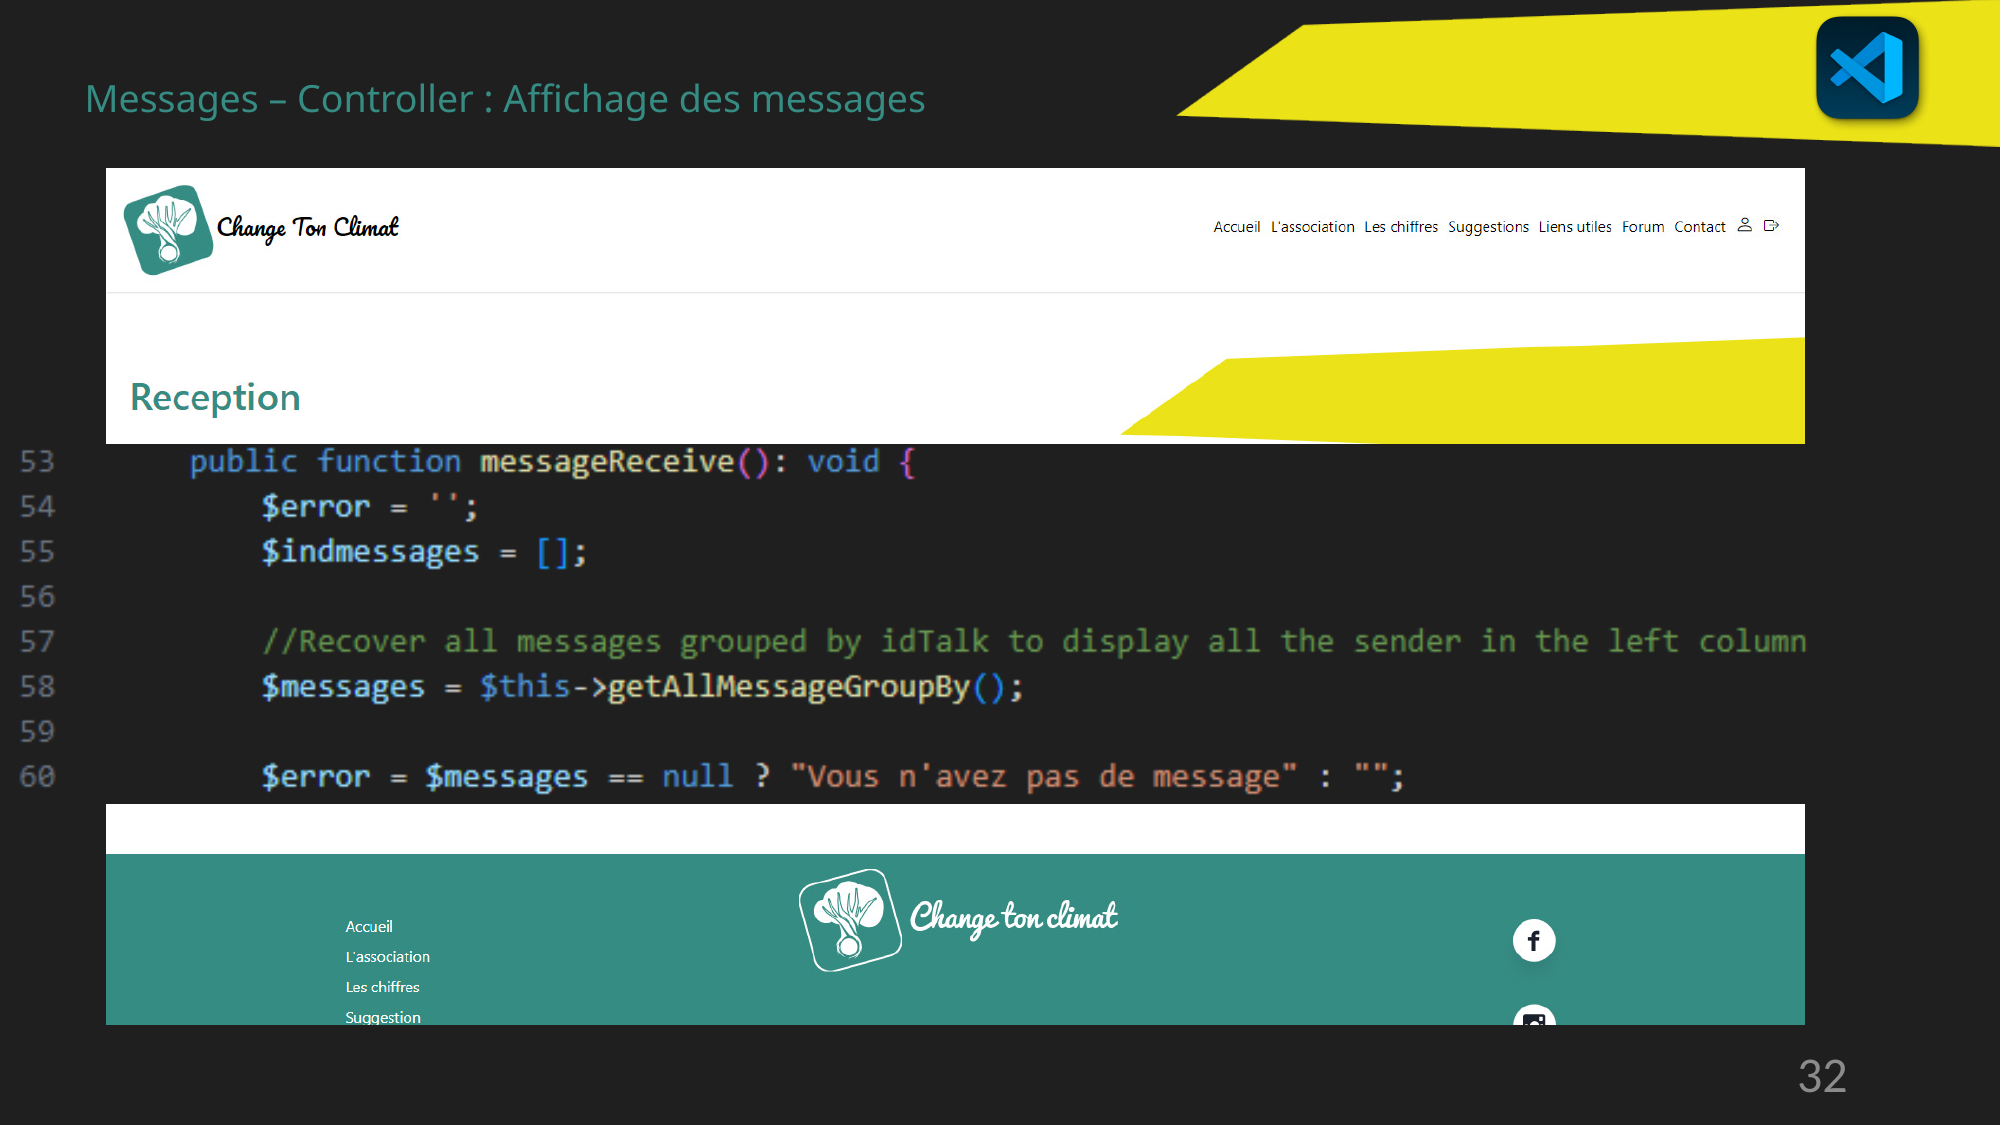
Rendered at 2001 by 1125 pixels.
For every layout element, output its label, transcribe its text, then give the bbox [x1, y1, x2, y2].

text_box Messages – Controller : Affichage des messages [69, 67, 1047, 128]
picture [1175, 0, 2000, 147]
picture [16, 168, 1912, 1025]
slide_number 32 [1412, 1042, 1863, 1103]
